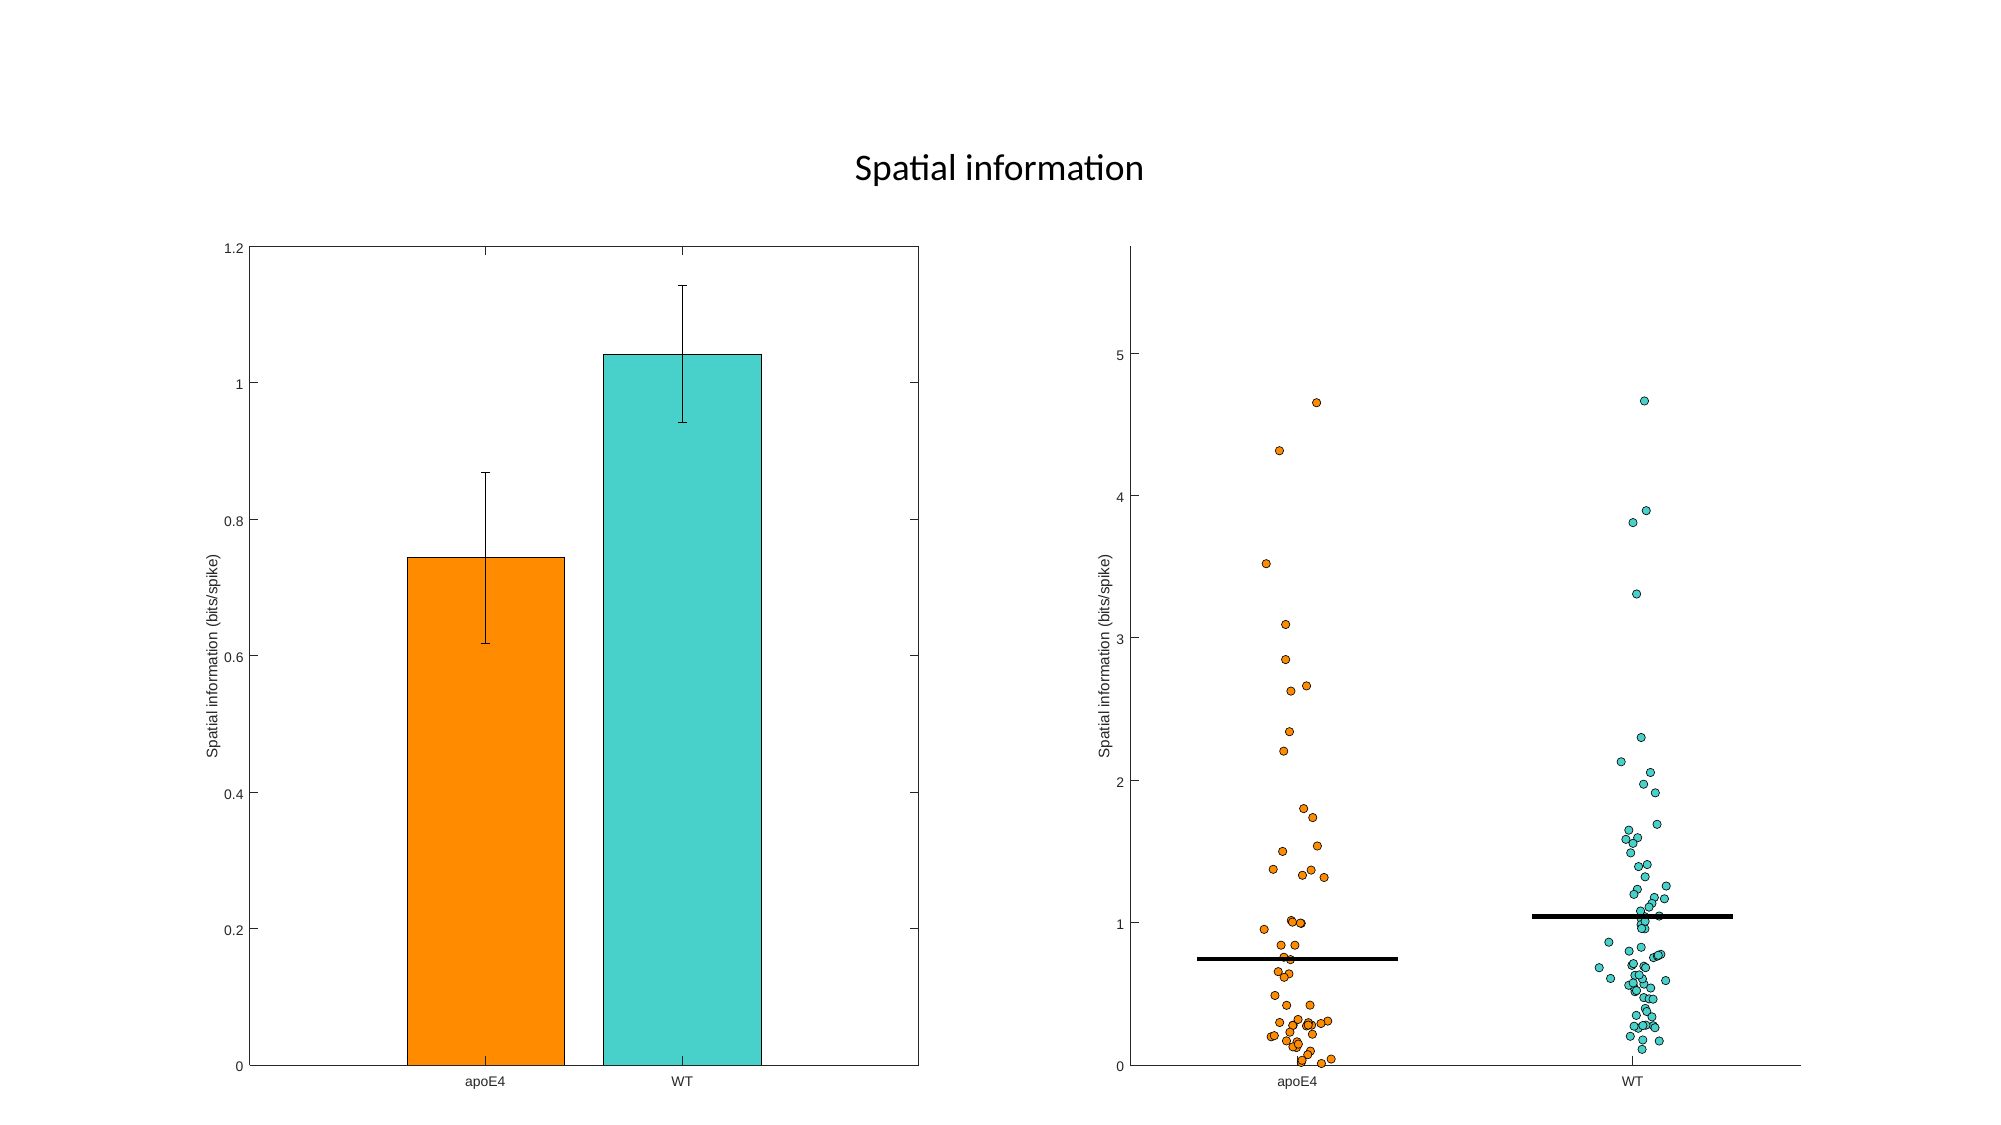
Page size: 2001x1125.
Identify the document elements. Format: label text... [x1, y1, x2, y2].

text_box Spatial information [840, 135, 1160, 195]
picture [197, 232, 1803, 1089]
